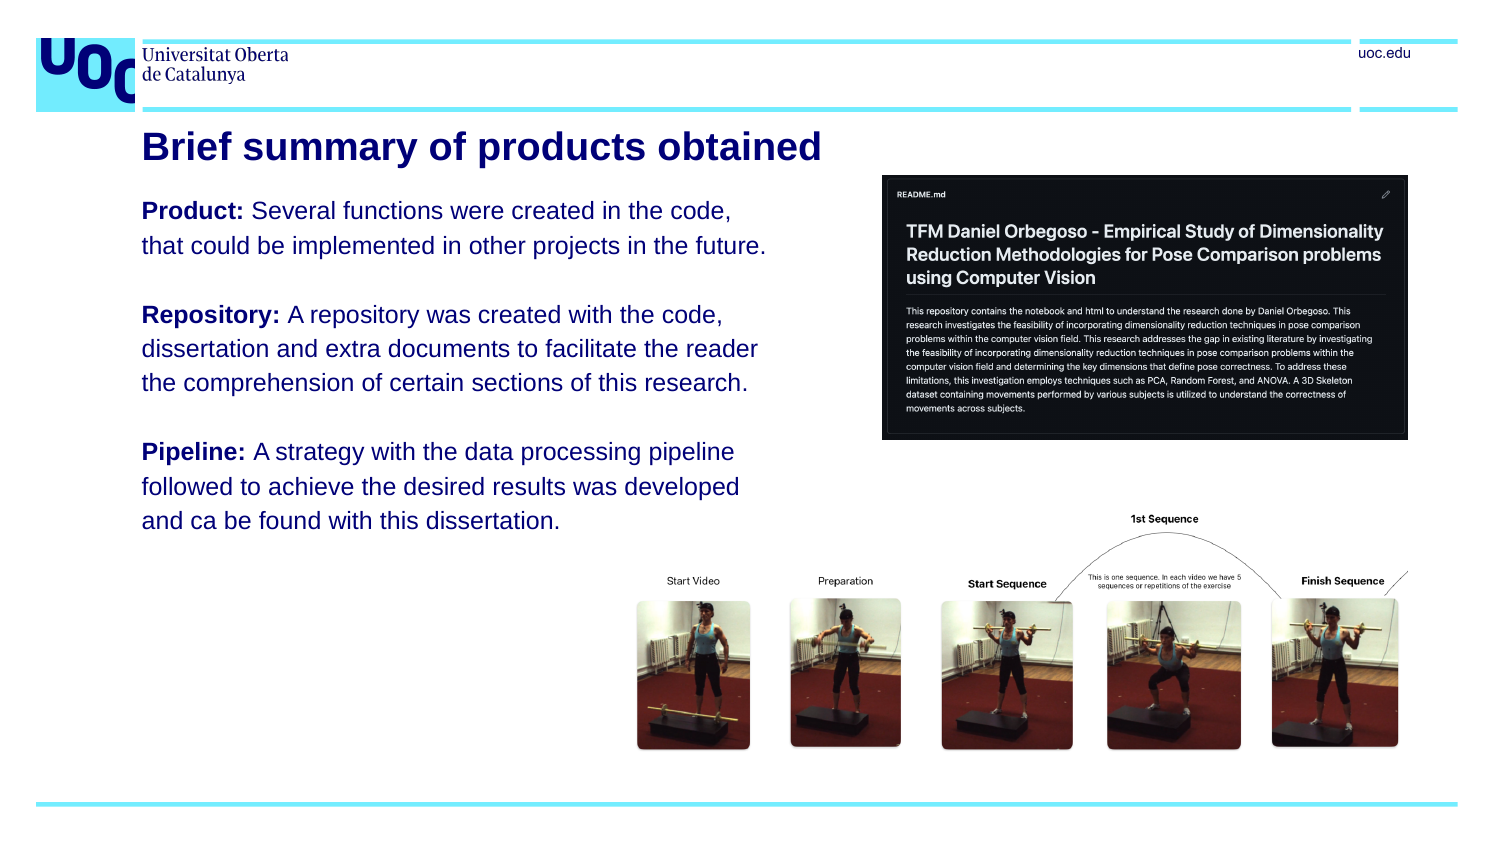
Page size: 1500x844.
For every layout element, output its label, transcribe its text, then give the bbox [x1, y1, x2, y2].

list Product: Several functions were created in the code, that could be implemented in other projects in the future. Repository: A repository was created with the code, dissertation and extra documents to facilitate the reader the comprehension of certain sections of this research. Pipeline: A strategy with the data processing pipeline followed to achieve the desired results was developed and ca be found with this dissertation. [126, 245, 785, 679]
title Brief summary of products obtained [126, 106, 1273, 245]
picture [626, 508, 1408, 755]
picture [142, 47, 288, 84]
picture [36, 38, 135, 112]
picture [1359, 47, 1410, 58]
picture [882, 174, 1408, 440]
